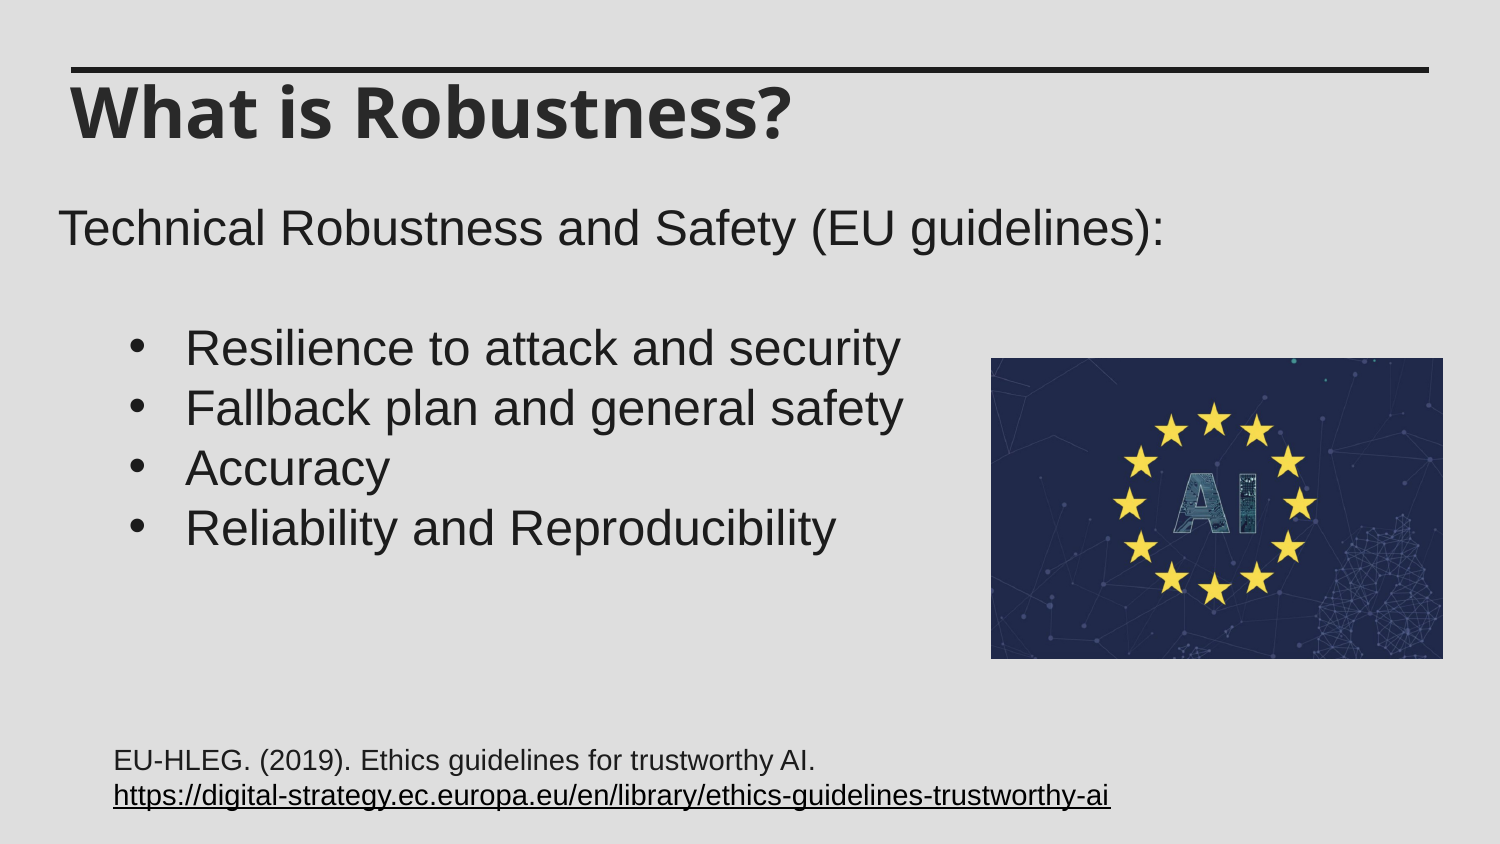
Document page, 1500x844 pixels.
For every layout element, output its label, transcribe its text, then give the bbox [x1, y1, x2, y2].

text_box EU-HLEG. (2019). Ethics guidelines for trustworthy AI. https://digital-strategy.ec.europa.eu/en/library/ethics-guidelines-trustworthy-ai [98, 733, 1489, 819]
text_box [725, 396, 775, 447]
list What is Robustness? [70, 67, 1430, 183]
picture [991, 358, 1443, 659]
list Technical Robustness and Safety (EU guidelines): Resilience to attack and security Fallback plan and general safety Accuracy Reliability and Reproducibility [57, 134, 1192, 659]
